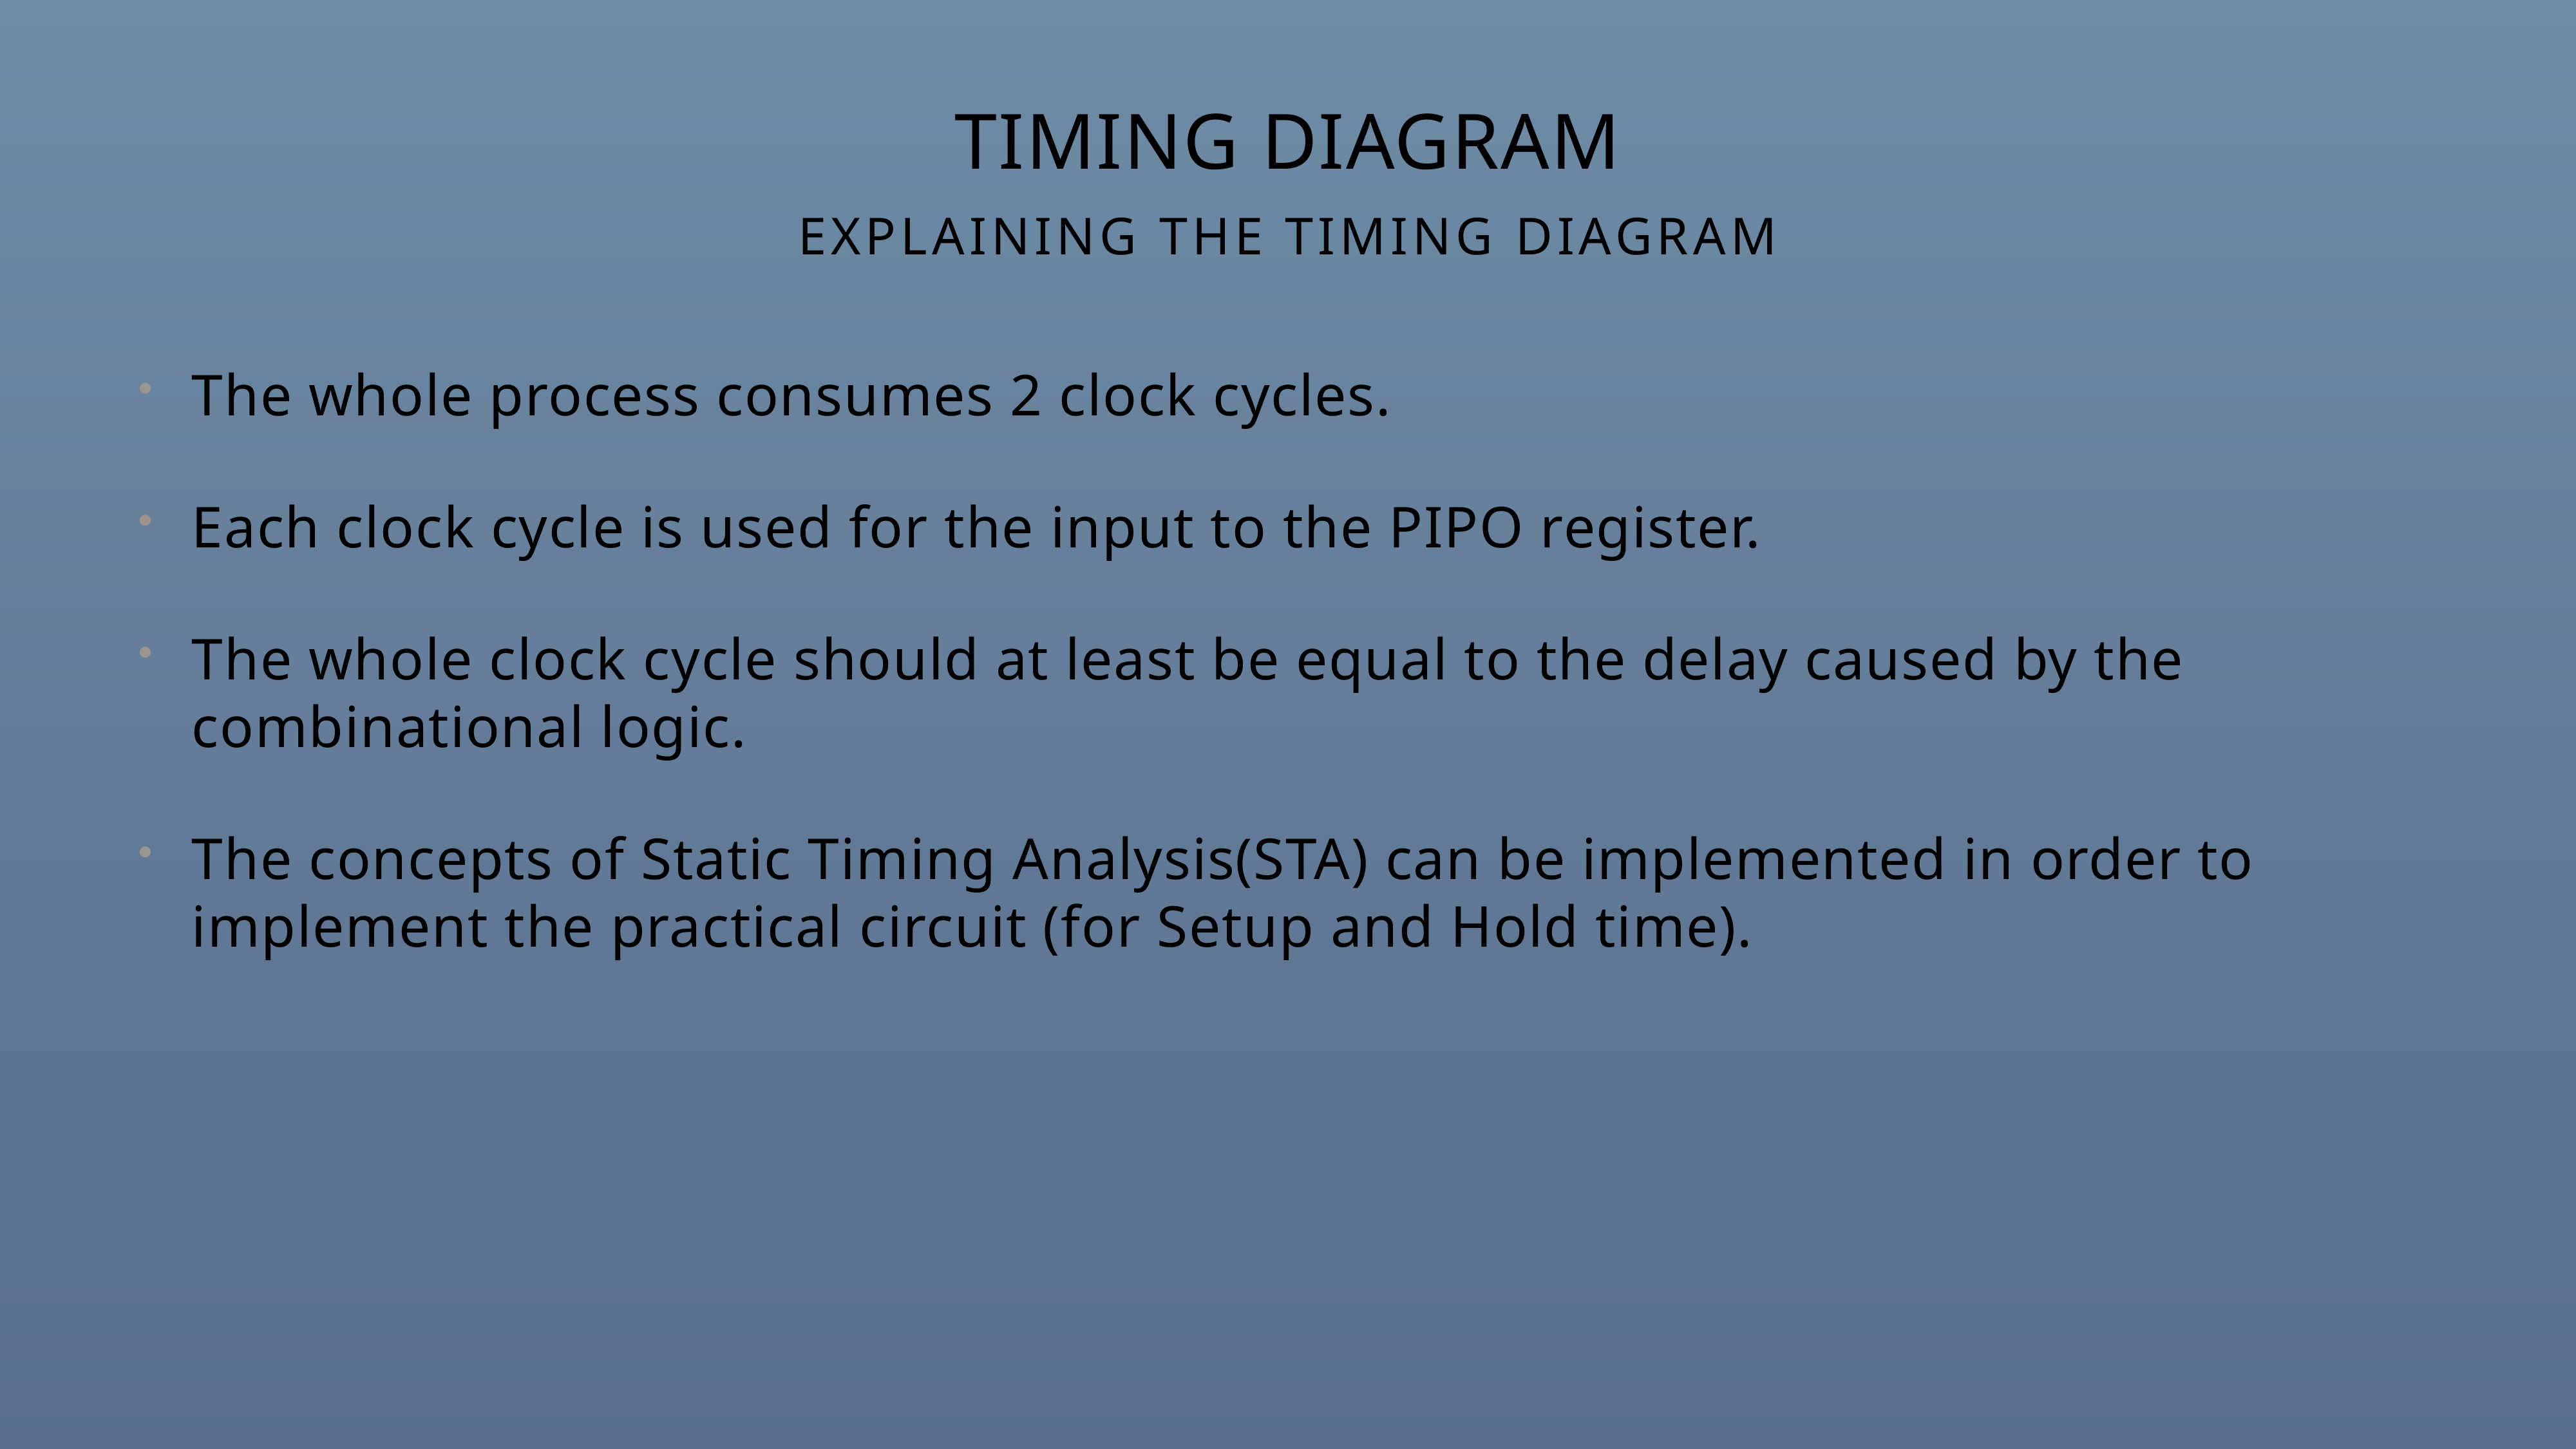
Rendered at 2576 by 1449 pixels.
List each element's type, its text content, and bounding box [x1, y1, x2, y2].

list The whole process consumes 2 clock cycles. Each clock cycle is used for the input to the PIPO register. The whole clock cycle should at least be equal to the delay caused by the combinational logic. The concepts of Static Timing Analysis(STA) can be implemented in order to implement the practical circuit (for Setup and Hold time). [132, 354, 2444, 1312]
list Explaining the timing diagram [132, 199, 2444, 276]
title Timing diagram [132, 86, 2444, 199]
